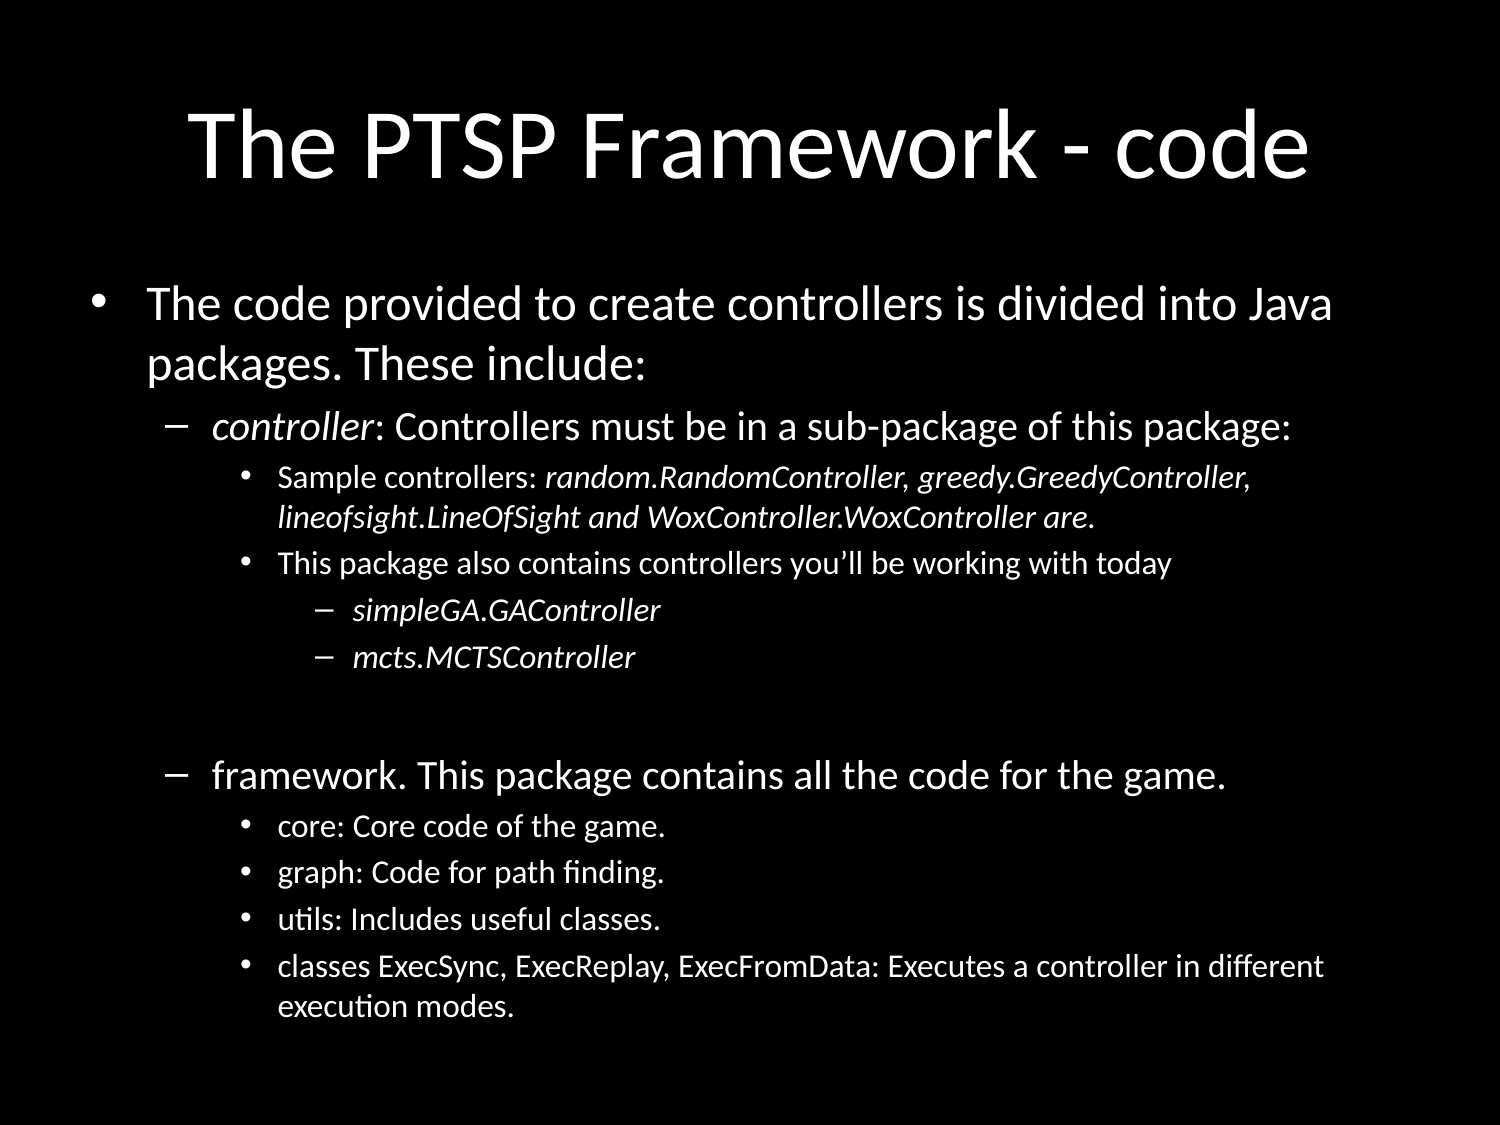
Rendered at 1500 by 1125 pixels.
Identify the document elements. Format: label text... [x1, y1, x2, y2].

title The PTSP Framework - code [75, 45, 1425, 233]
list The code provided to create controllers is divided into Java packages. These include: controller: Controllers must be in a sub-package of this package: Sample controllers: random.RandomController, greedy.GreedyController, lineofsight.LineOfSight and WoxController.WoxController are. This package also contains controllers you’ll be working with today simpleGA.GAController mcts.MCTSController framework. This package contains all the code for the game. core: Core code of the game. graph: Code for path finding. utils: Includes useful classes. classes ExecSync, ExecReplay, ExecFromData: Executes a controller in different execution modes. [75, 262, 1425, 1078]
